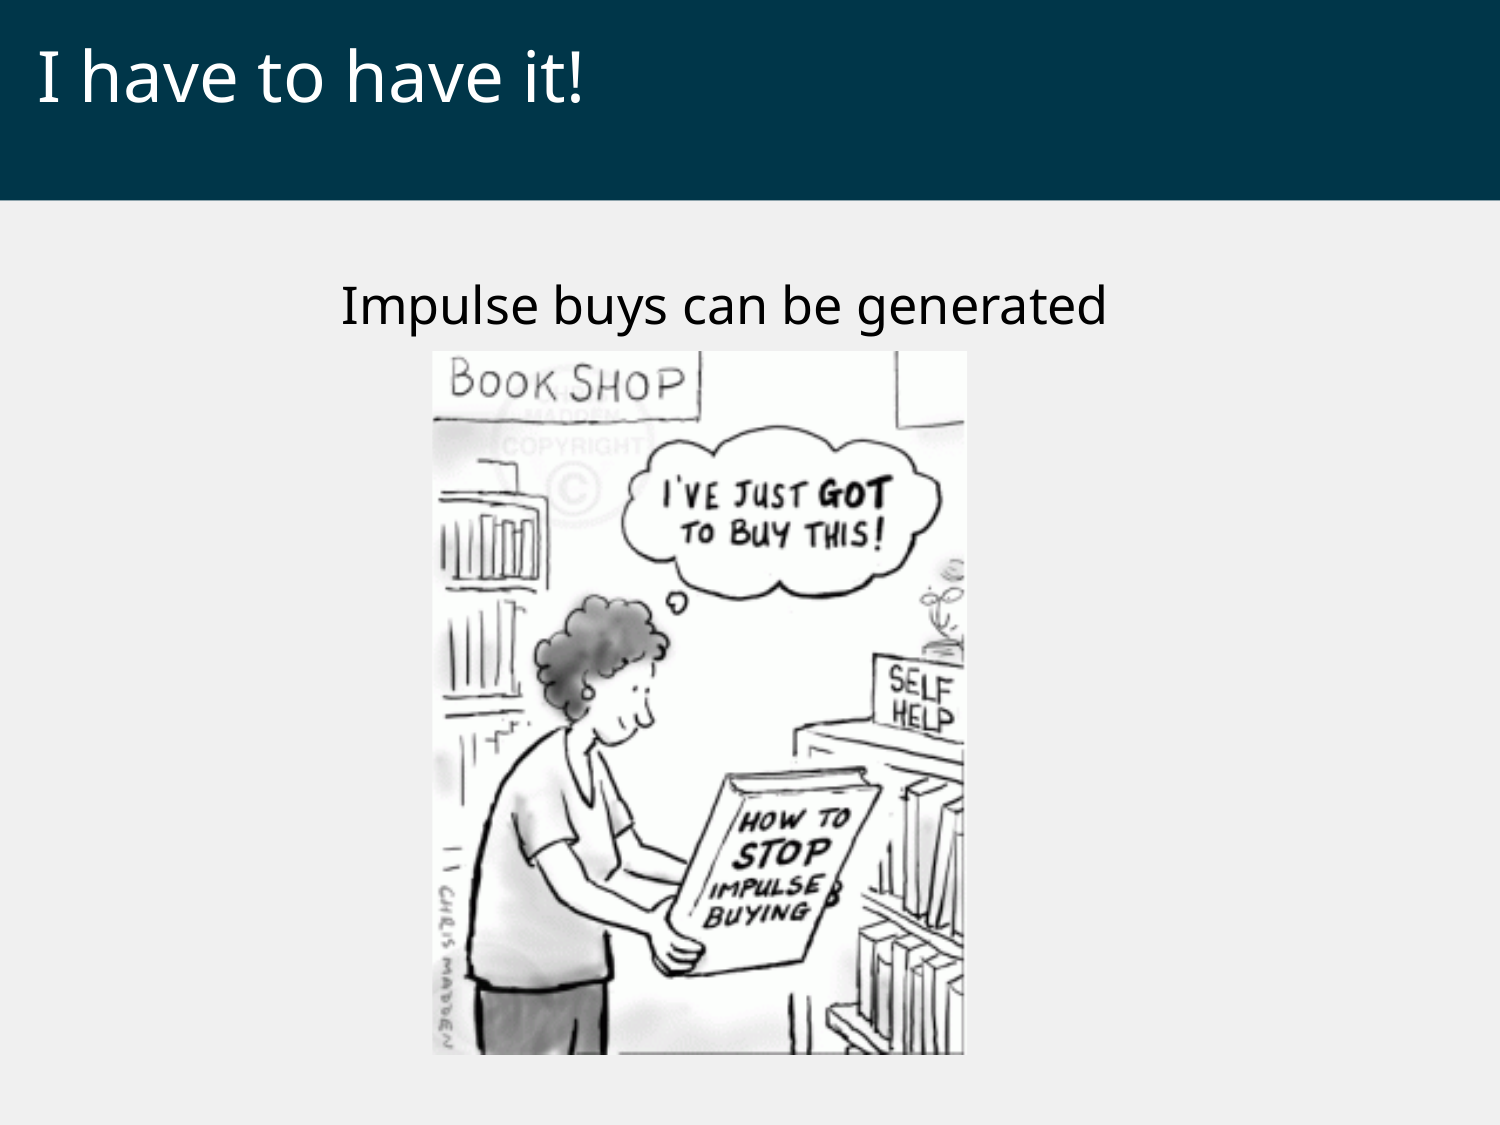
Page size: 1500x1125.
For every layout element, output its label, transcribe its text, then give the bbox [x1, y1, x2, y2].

picture [431, 351, 968, 1055]
title I have to have it! [36, 40, 1019, 137]
text_box Impulse buys can be generated [334, 265, 1118, 343]
